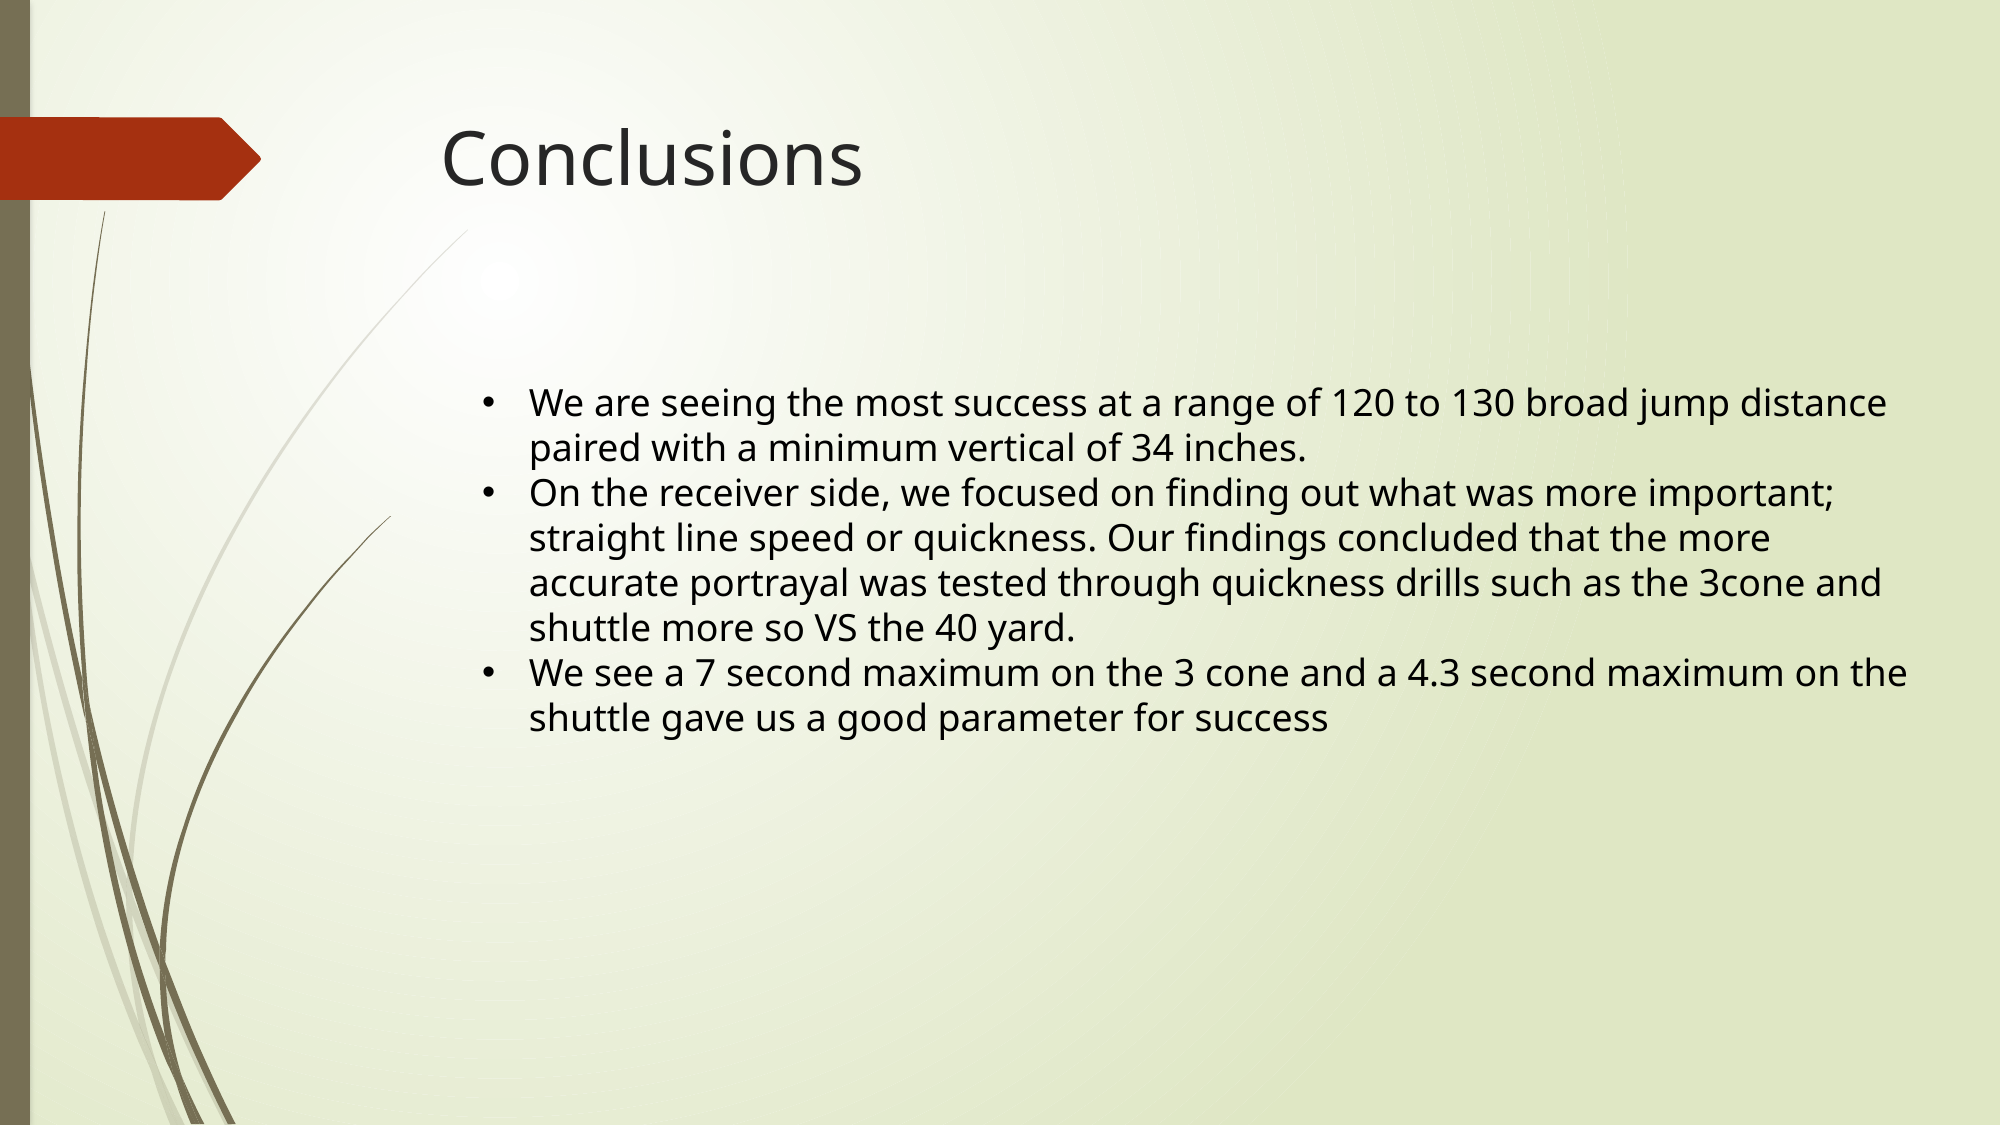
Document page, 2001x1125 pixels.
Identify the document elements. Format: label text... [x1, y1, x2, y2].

title Conclusions [425, 102, 1888, 313]
text_box We are seeing the most success at a range of 120 to 130 broad jump distance paired with a minimum vertical of 34 inches. On the receiver side, we focused on finding out what was more important; straight line speed or quickness. Our findings concluded that the more accurate portrayal was tested through quickness drills such as the 3cone and shuttle more so VS the 40 yard. We see a 7 second maximum on the 3 cone and a 4.3 second maximum on the shuttle gave us a good parameter for success [467, 371, 1930, 837]
